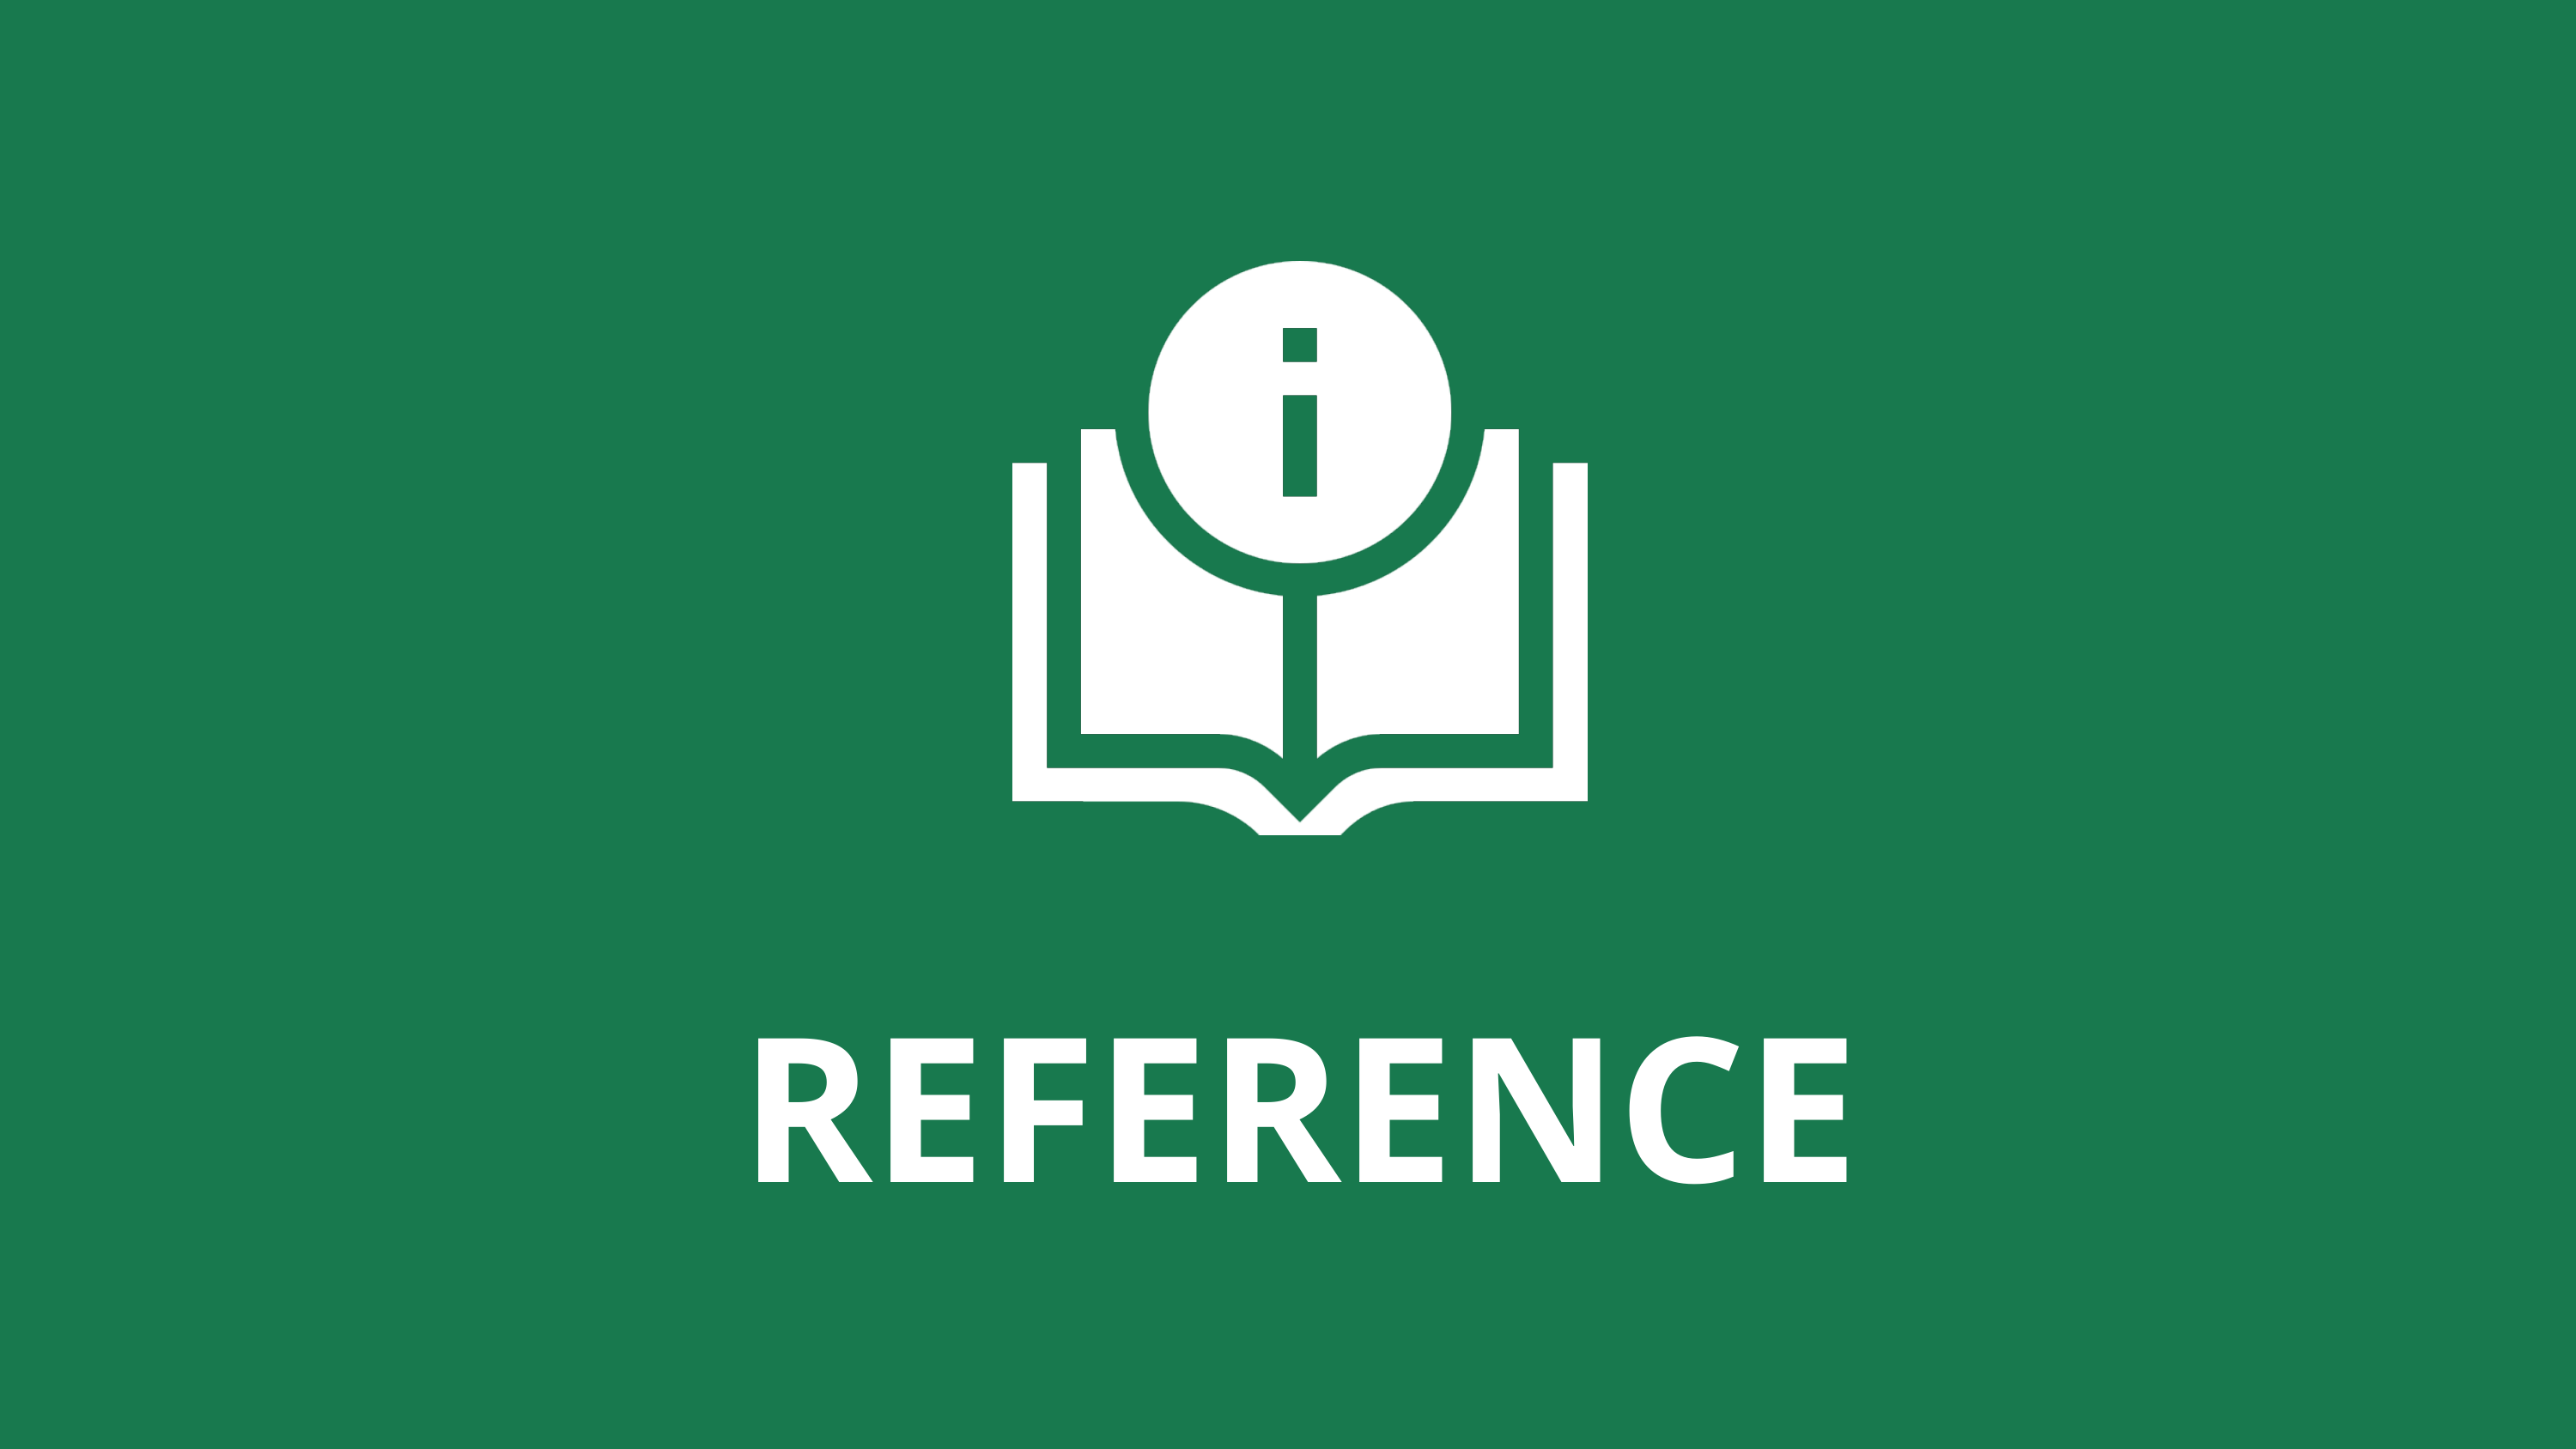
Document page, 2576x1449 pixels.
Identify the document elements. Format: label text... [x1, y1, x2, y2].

text_box REFERENCE [410, 1030, 2190, 1218]
picture [1012, 260, 1588, 835]
